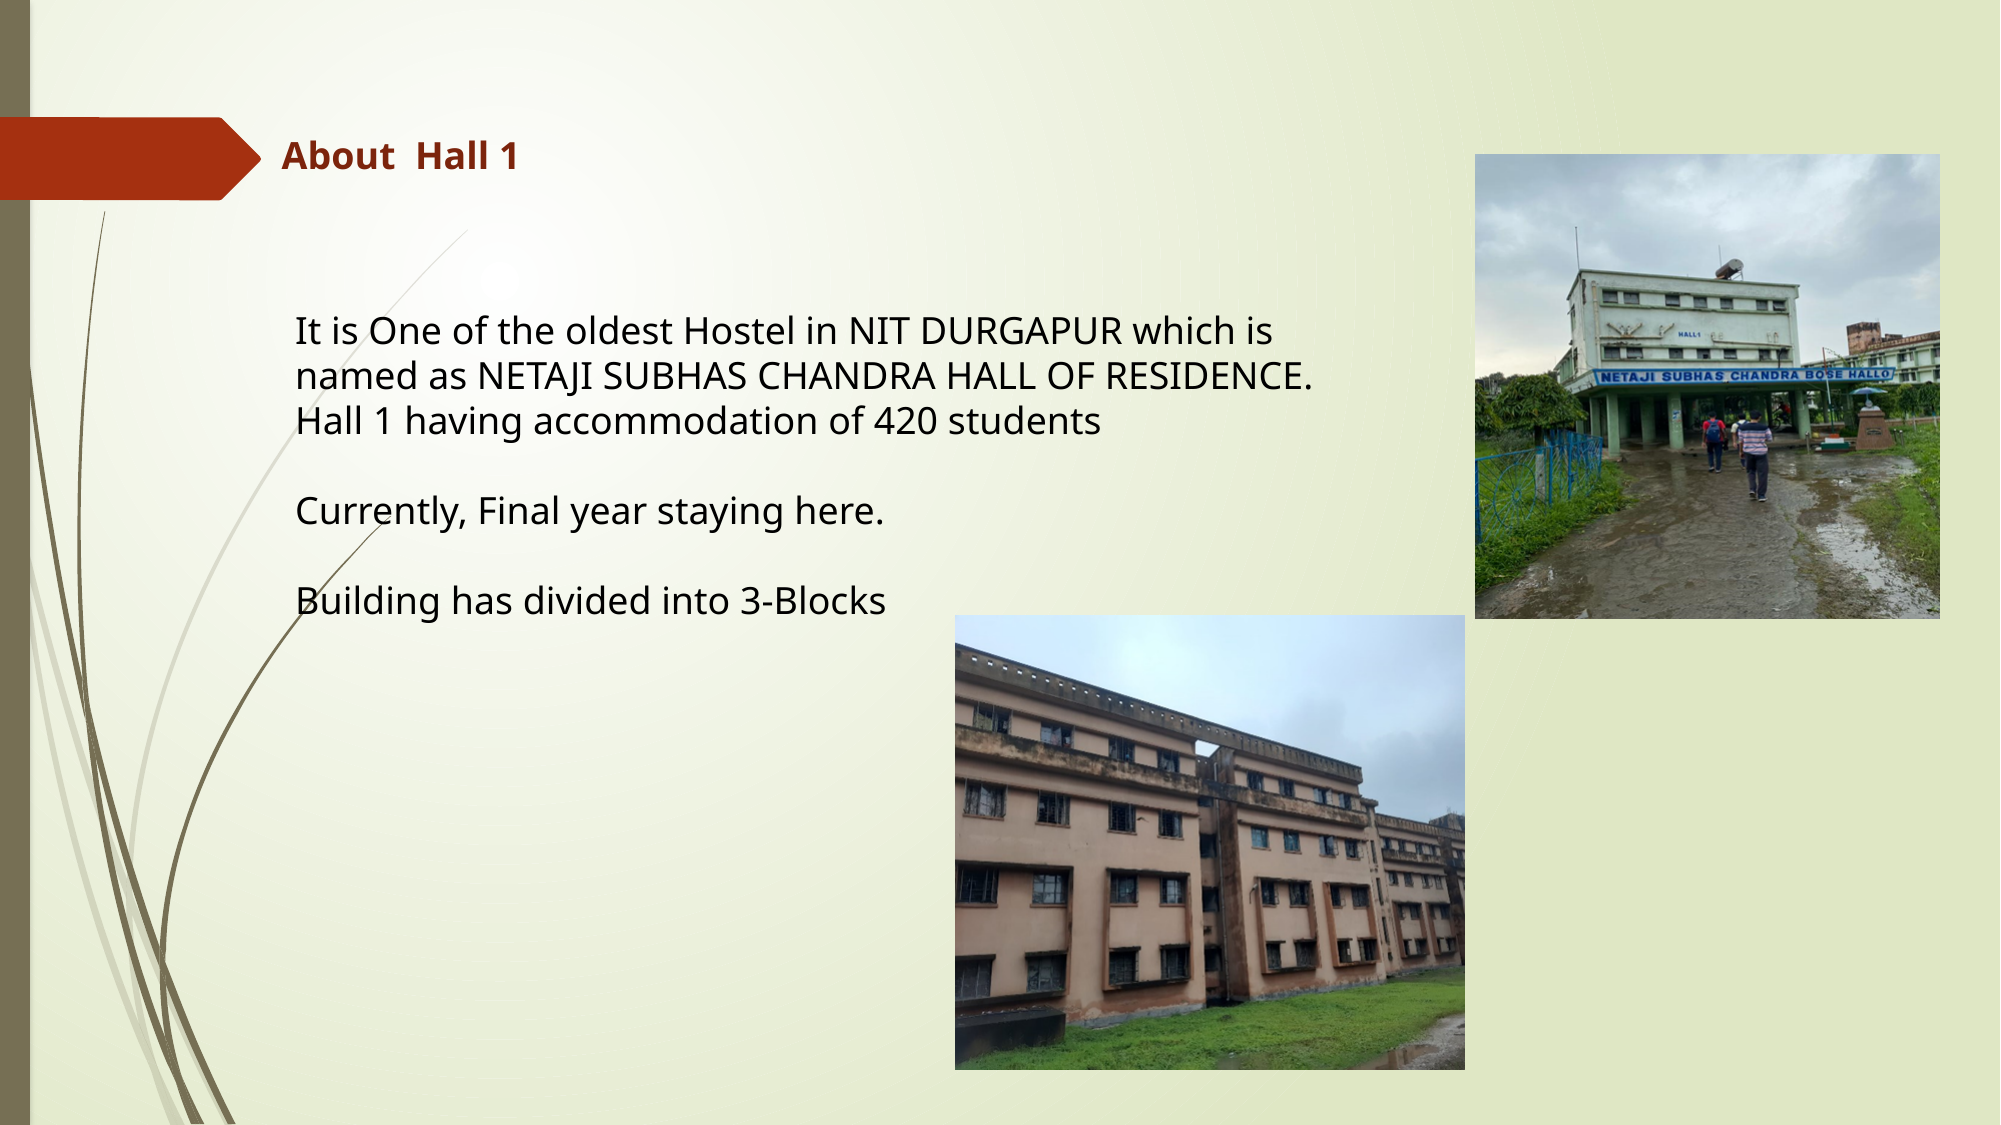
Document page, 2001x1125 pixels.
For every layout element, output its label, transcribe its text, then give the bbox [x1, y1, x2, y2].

picture [955, 615, 1466, 1070]
picture [1475, 154, 1940, 619]
text_box It is One of the oldest Hostel in NIT DURGAPUR which is named as NETAJI SUBHAS CHANDRA HALL OF RESIDENCE. Hall 1 having accommodation of 420 students Currently, Final year staying here. Building has divided into 3-Blocks [280, 299, 1356, 675]
text_box About Hall 1 [266, 124, 1070, 185]
